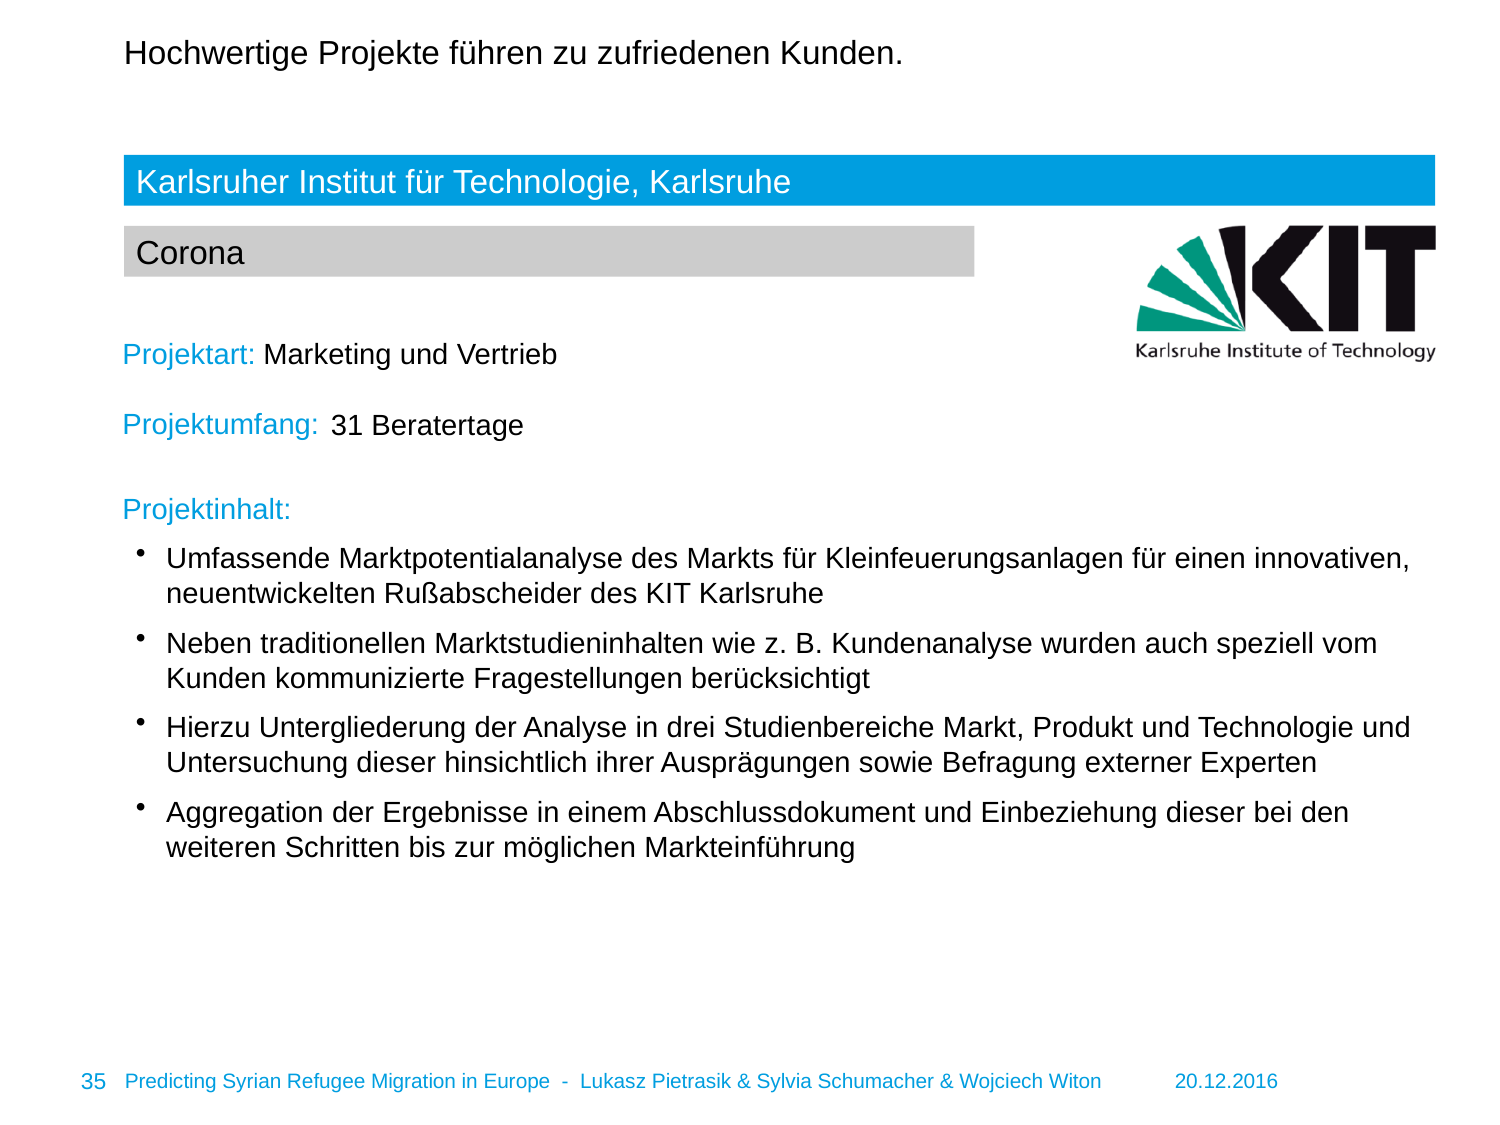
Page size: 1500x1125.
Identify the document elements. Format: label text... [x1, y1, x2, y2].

list 31 Beratertage [330, 393, 1022, 454]
title Hochwertige Projekte führen zu zufriedenen Kunden. [124, 31, 1437, 82]
list Corona [124, 225, 975, 277]
list Karlsruher Institut für Technologie, Karlsruhe [123, 154, 1436, 206]
list Umfassende Marktpotentialanalyse des Markts für Kleinfeuerungsanlagen für einen innovativen, neuentwickelten Rußabscheider des KIT Karlsruhe Neben traditionellen Marktstudieninhalten wie z. B. Kundenanalyse wurden auch speziell vom Kunden kommunizierte Fragestellungen berücksichtigt Hierzu Untergliederung der Analyse in drei Studienbereiche Markt, Produkt und Technologie und Untersuchung dieser hinsichtlich ihrer Ausprägungen sowie Befragung externer Experten Aggregation der Ergebnisse in einem Abschlussdokument und Einbeziehung dieser bei den weiteren Schritten bis zur möglichen Markteinführung [123, 539, 1436, 861]
list Marketing und Vertrieb [263, 323, 955, 383]
picture [1133, 225, 1436, 363]
